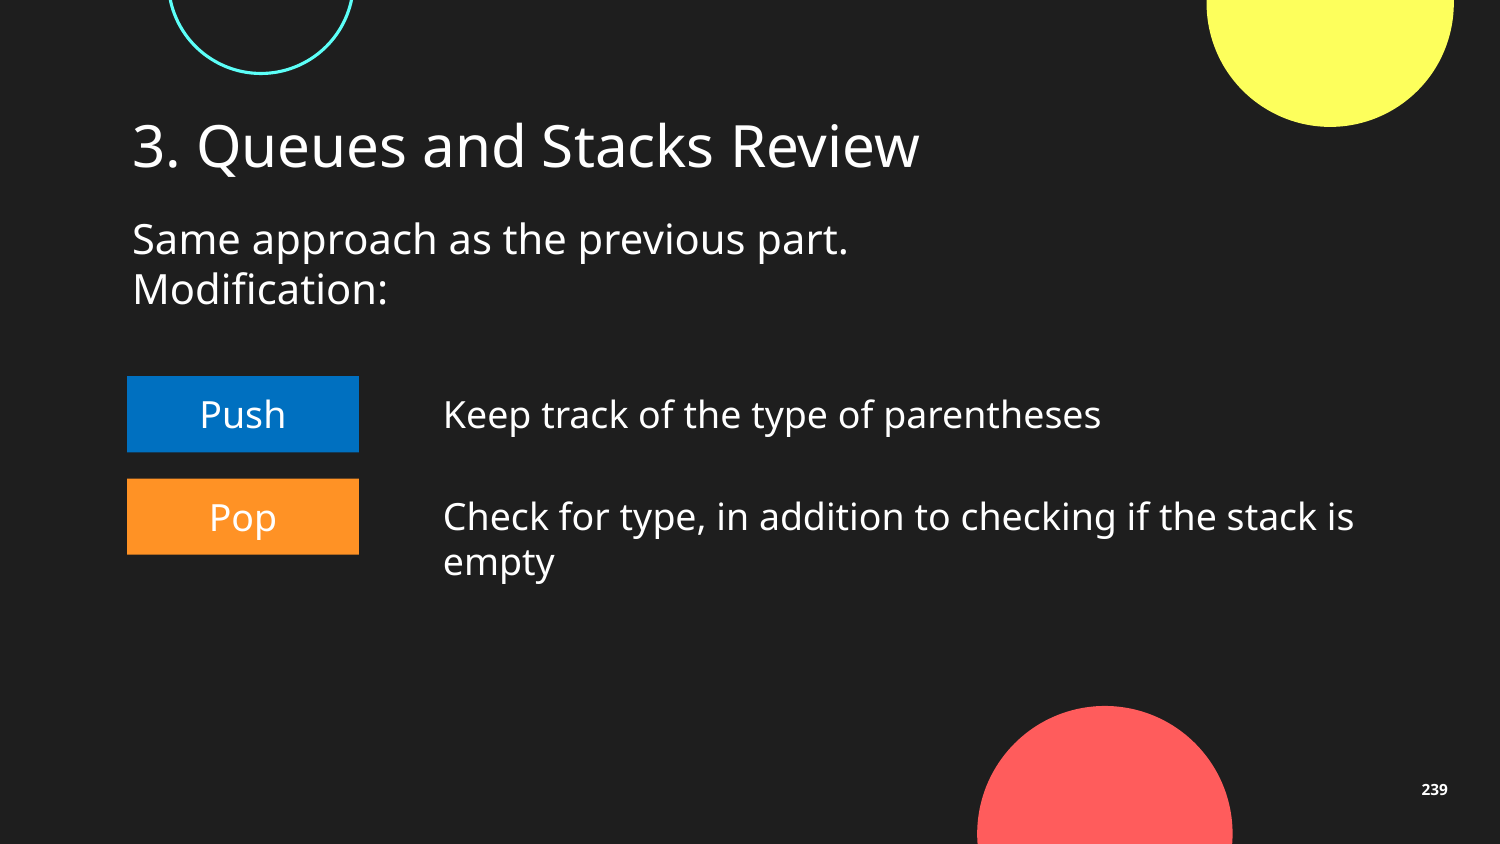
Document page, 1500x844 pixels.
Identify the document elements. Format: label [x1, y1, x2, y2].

text_box [127, 478, 359, 555]
text_box [427, 477, 1448, 554]
text_box [127, 376, 359, 453]
text_box [117, 197, 1400, 274]
slide_number [1389, 764, 1480, 816]
text_box [427, 375, 1500, 452]
title [117, 106, 1383, 183]
